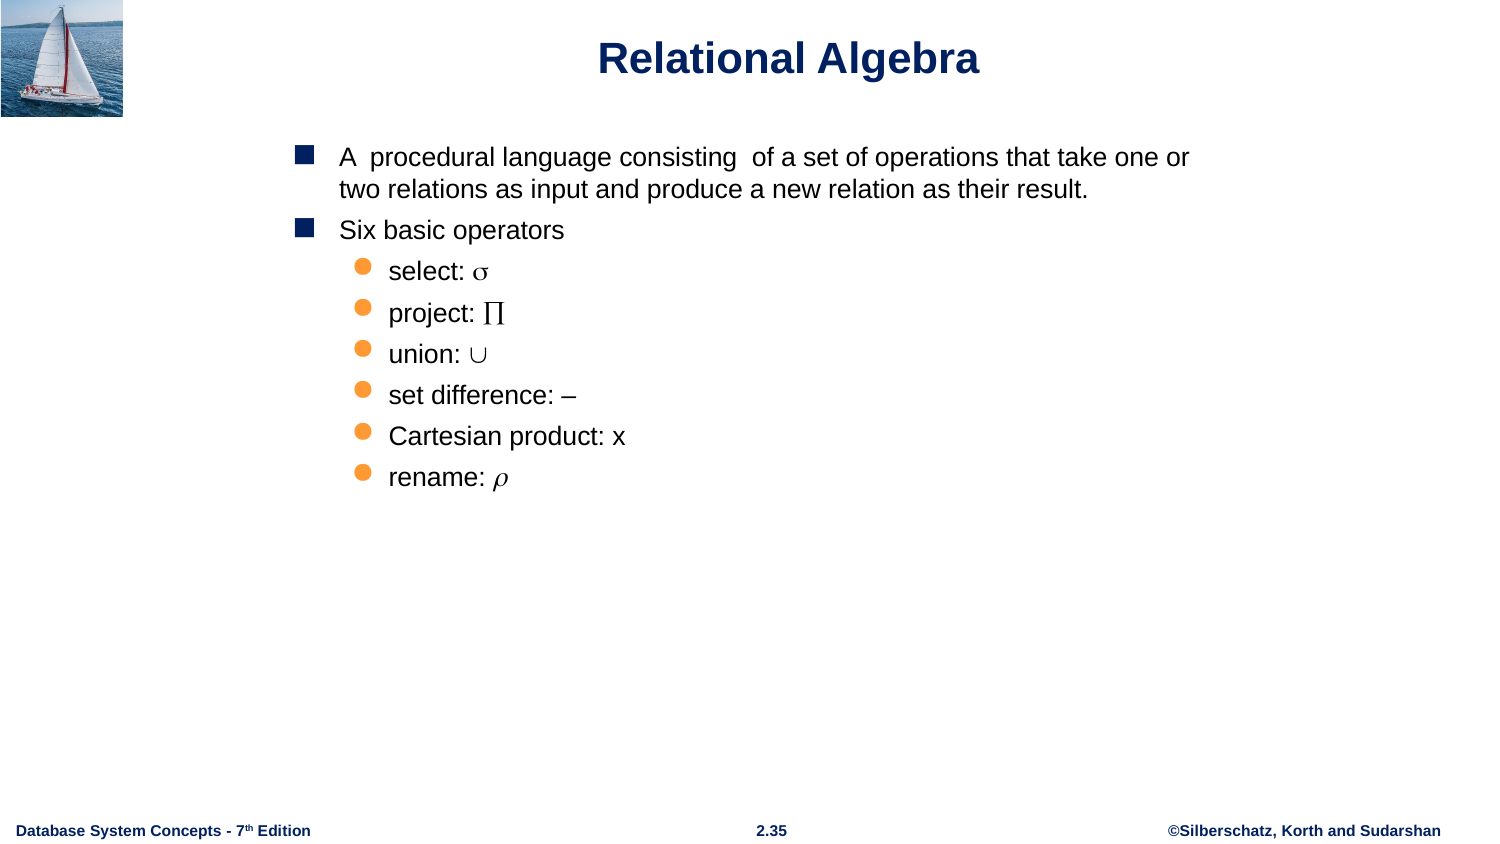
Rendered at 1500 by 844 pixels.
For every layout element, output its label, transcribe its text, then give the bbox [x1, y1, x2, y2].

title Relational Algebra [125, 14, 1452, 90]
list A procedural language consisting of a set of operations that take one or two relations as input and produce a new relation as their result. Six basic operators select:  project:  union:  set difference: – Cartesian product: x rename:  [282, 132, 1212, 733]
picture [0, 0, 123, 117]
